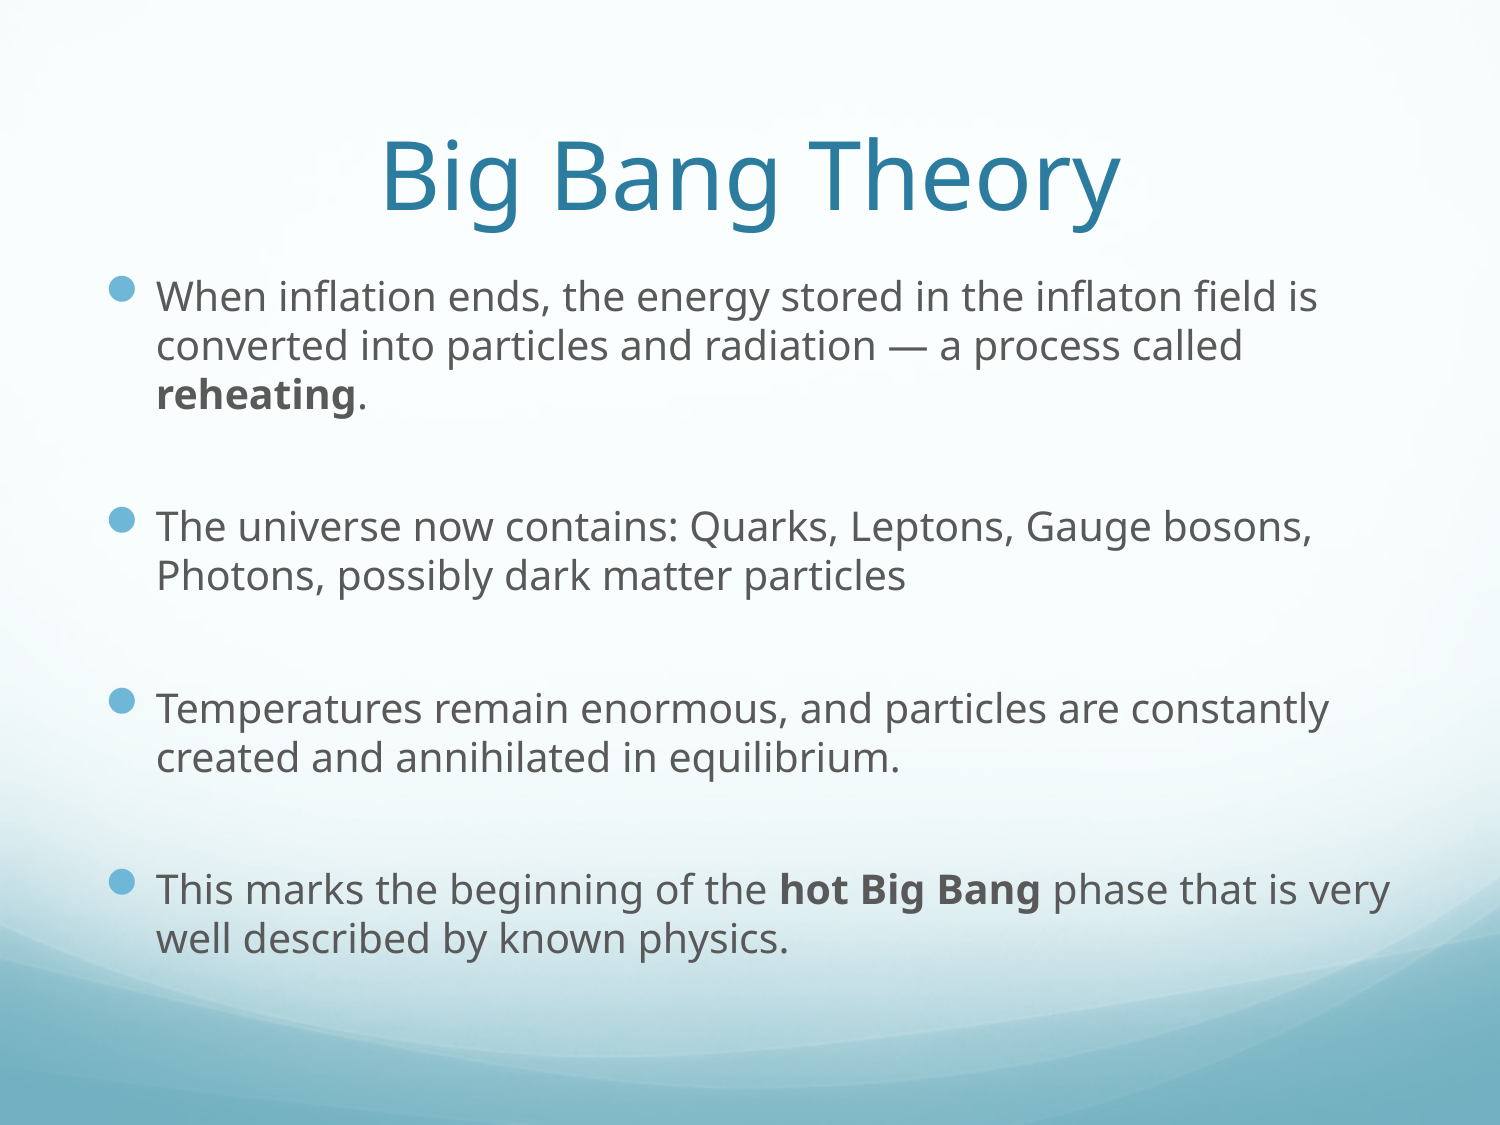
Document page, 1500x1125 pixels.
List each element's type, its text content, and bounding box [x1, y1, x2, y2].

title Big Bang Theory [90, 17, 1410, 237]
list When inflation ends, the energy stored in the inflaton field is converted into particles and radiation — a process called reheating. The universe now contains: Quarks, Leptons, Gauge bosons, Photons, possibly dark matter particles Temperatures remain enormous, and particles are constantly created and annihilated in equilibrium. This marks the beginning of the hot Big Bang phase that is very well described by known physics. [90, 262, 1410, 975]
